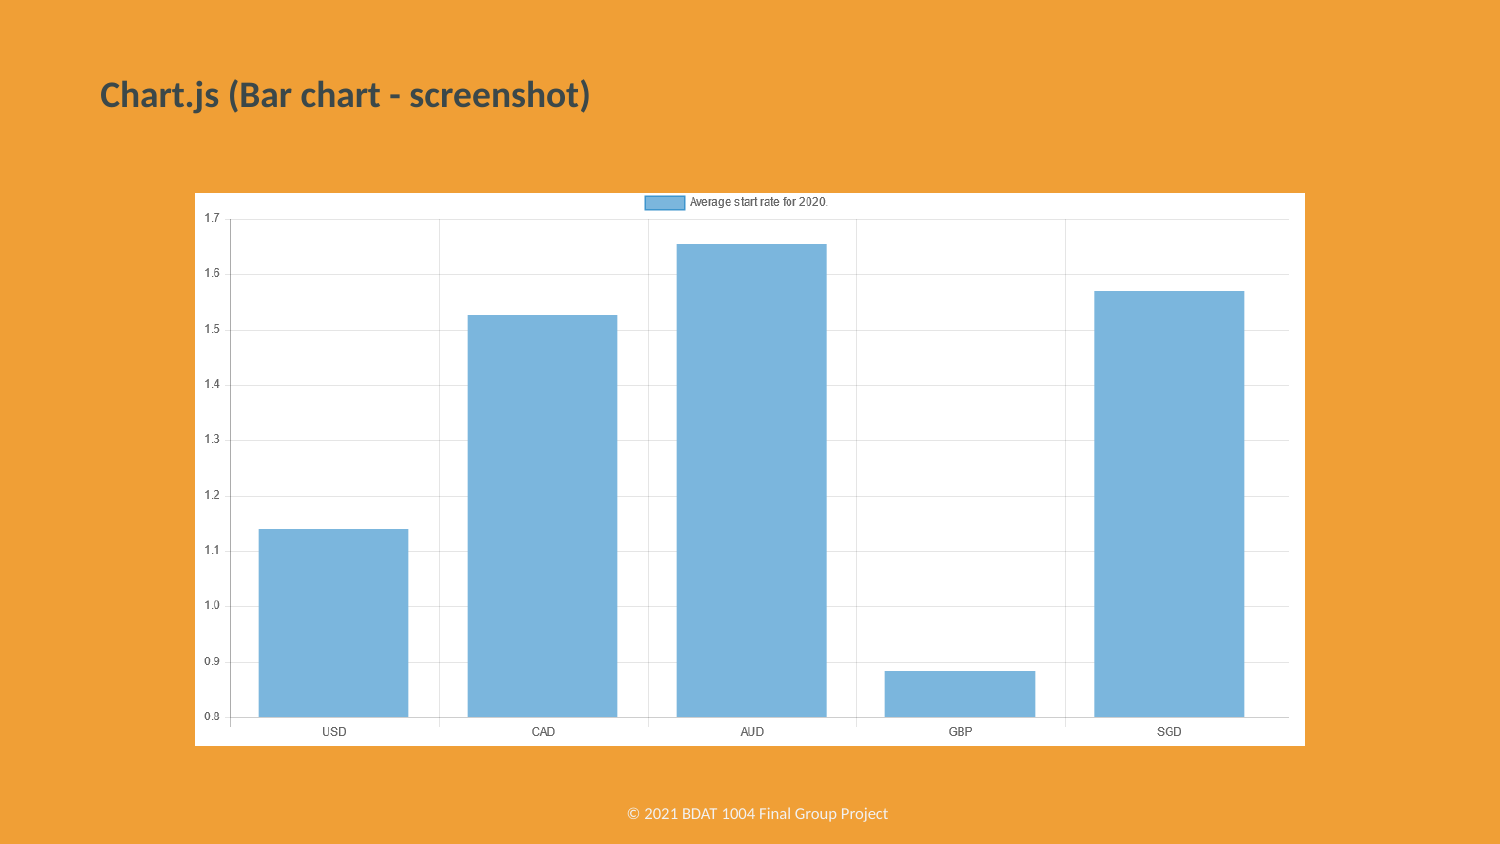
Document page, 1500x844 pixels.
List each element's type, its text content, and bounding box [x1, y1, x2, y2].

picture [195, 193, 1305, 746]
text_box © 2021 BDAT 1004 Final Group Project [611, 793, 908, 834]
text_box Chart.js (Bar chart - screenshot) [94, 64, 1397, 121]
text_box [133, 177, 1387, 249]
